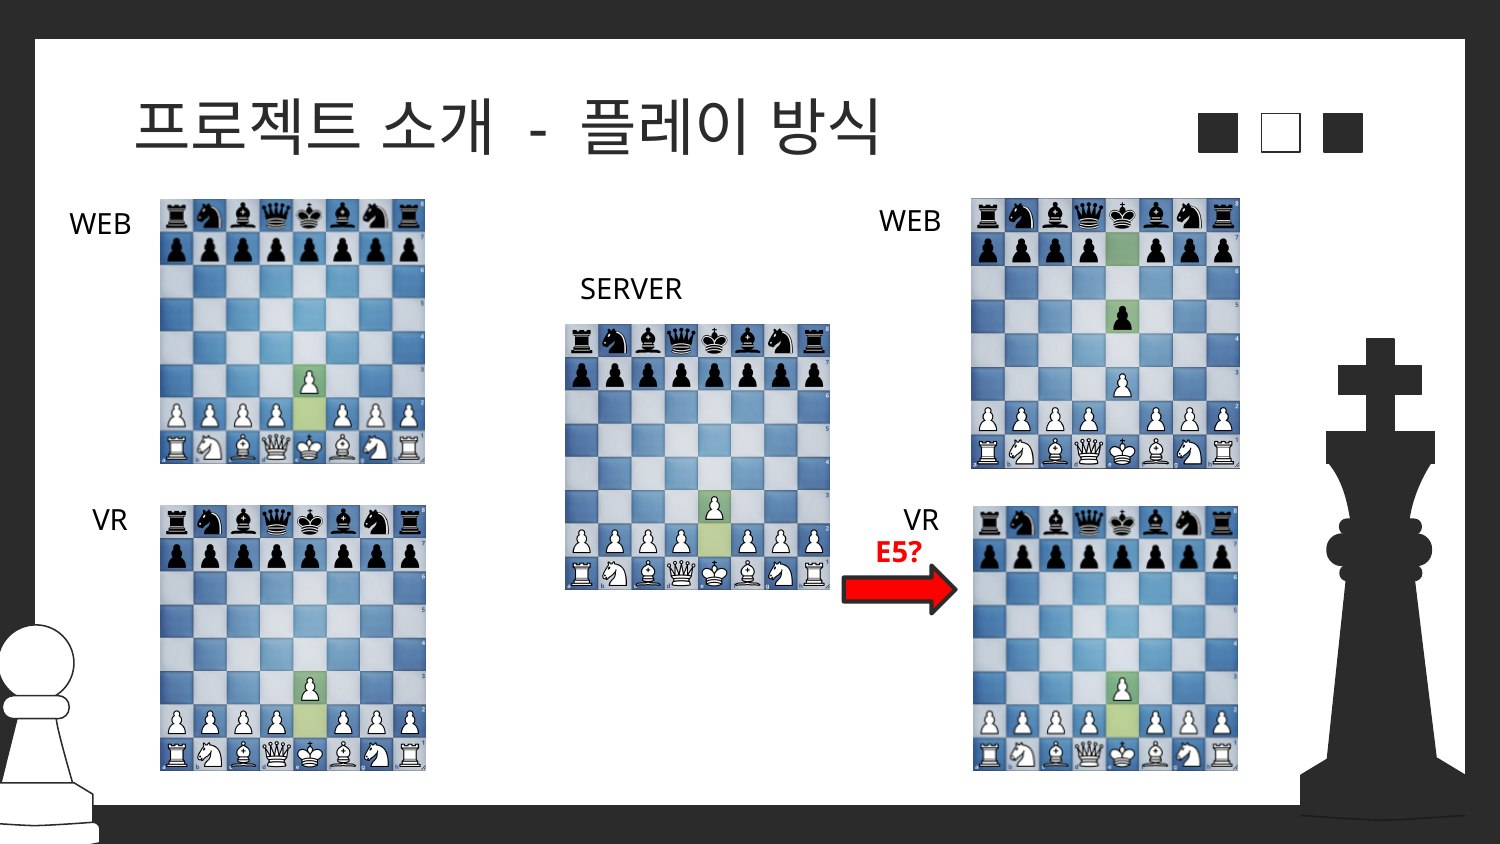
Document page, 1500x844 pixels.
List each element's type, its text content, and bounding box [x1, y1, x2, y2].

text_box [1198, 113, 1363, 153]
text_box VR [888, 494, 955, 545]
picture [971, 198, 1240, 469]
picture [160, 198, 425, 464]
picture [972, 506, 1238, 771]
picture [564, 323, 830, 590]
picture [160, 505, 426, 771]
title 프로젝트 소개 - 플레이 방식 [118, 72, 1382, 167]
text_box WEB [54, 198, 147, 249]
text_box E5? [860, 526, 938, 576]
text_box VR [77, 493, 143, 544]
text_box [841, 569, 958, 616]
text_box WEB [864, 195, 957, 245]
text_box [1290, 338, 1476, 844]
text_box SERVER [565, 262, 723, 313]
